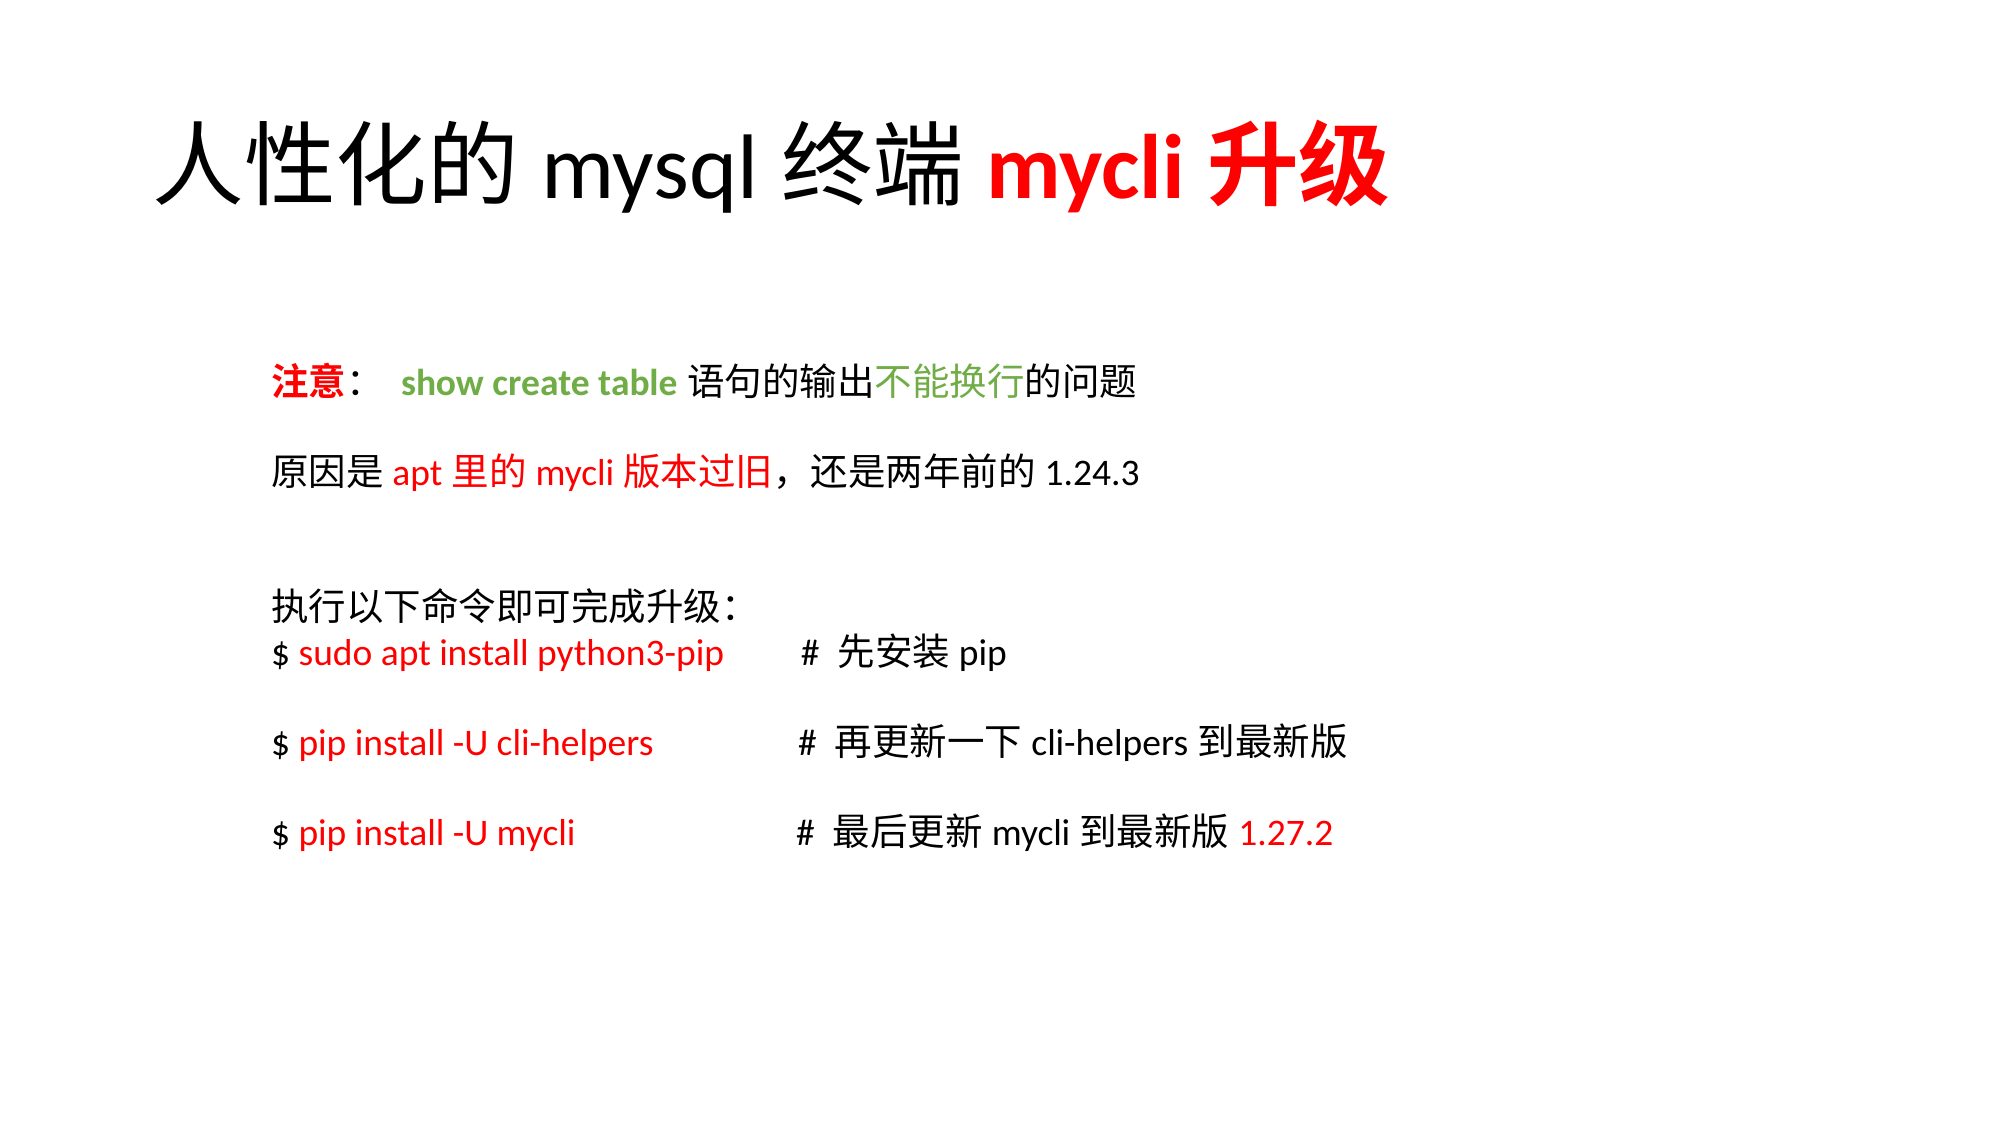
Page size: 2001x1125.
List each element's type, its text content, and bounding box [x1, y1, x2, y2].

text_box 注意： show create table语句的输出不能换行的问题 原因是apt里的mycli版本过旧，还是两年前的1.24.3 执行以下命令即可完成升级： $ sudo apt install python3-pip # 先安装pip $ pip install -U cli-helpers # 再更新一下cli-helpers到最新版 $ pip install -U mycli # 最后更新mycli到最新版1.27.2 [256, 350, 1793, 861]
title 人性化的mysql终端mycli升级 [137, 59, 1863, 278]
